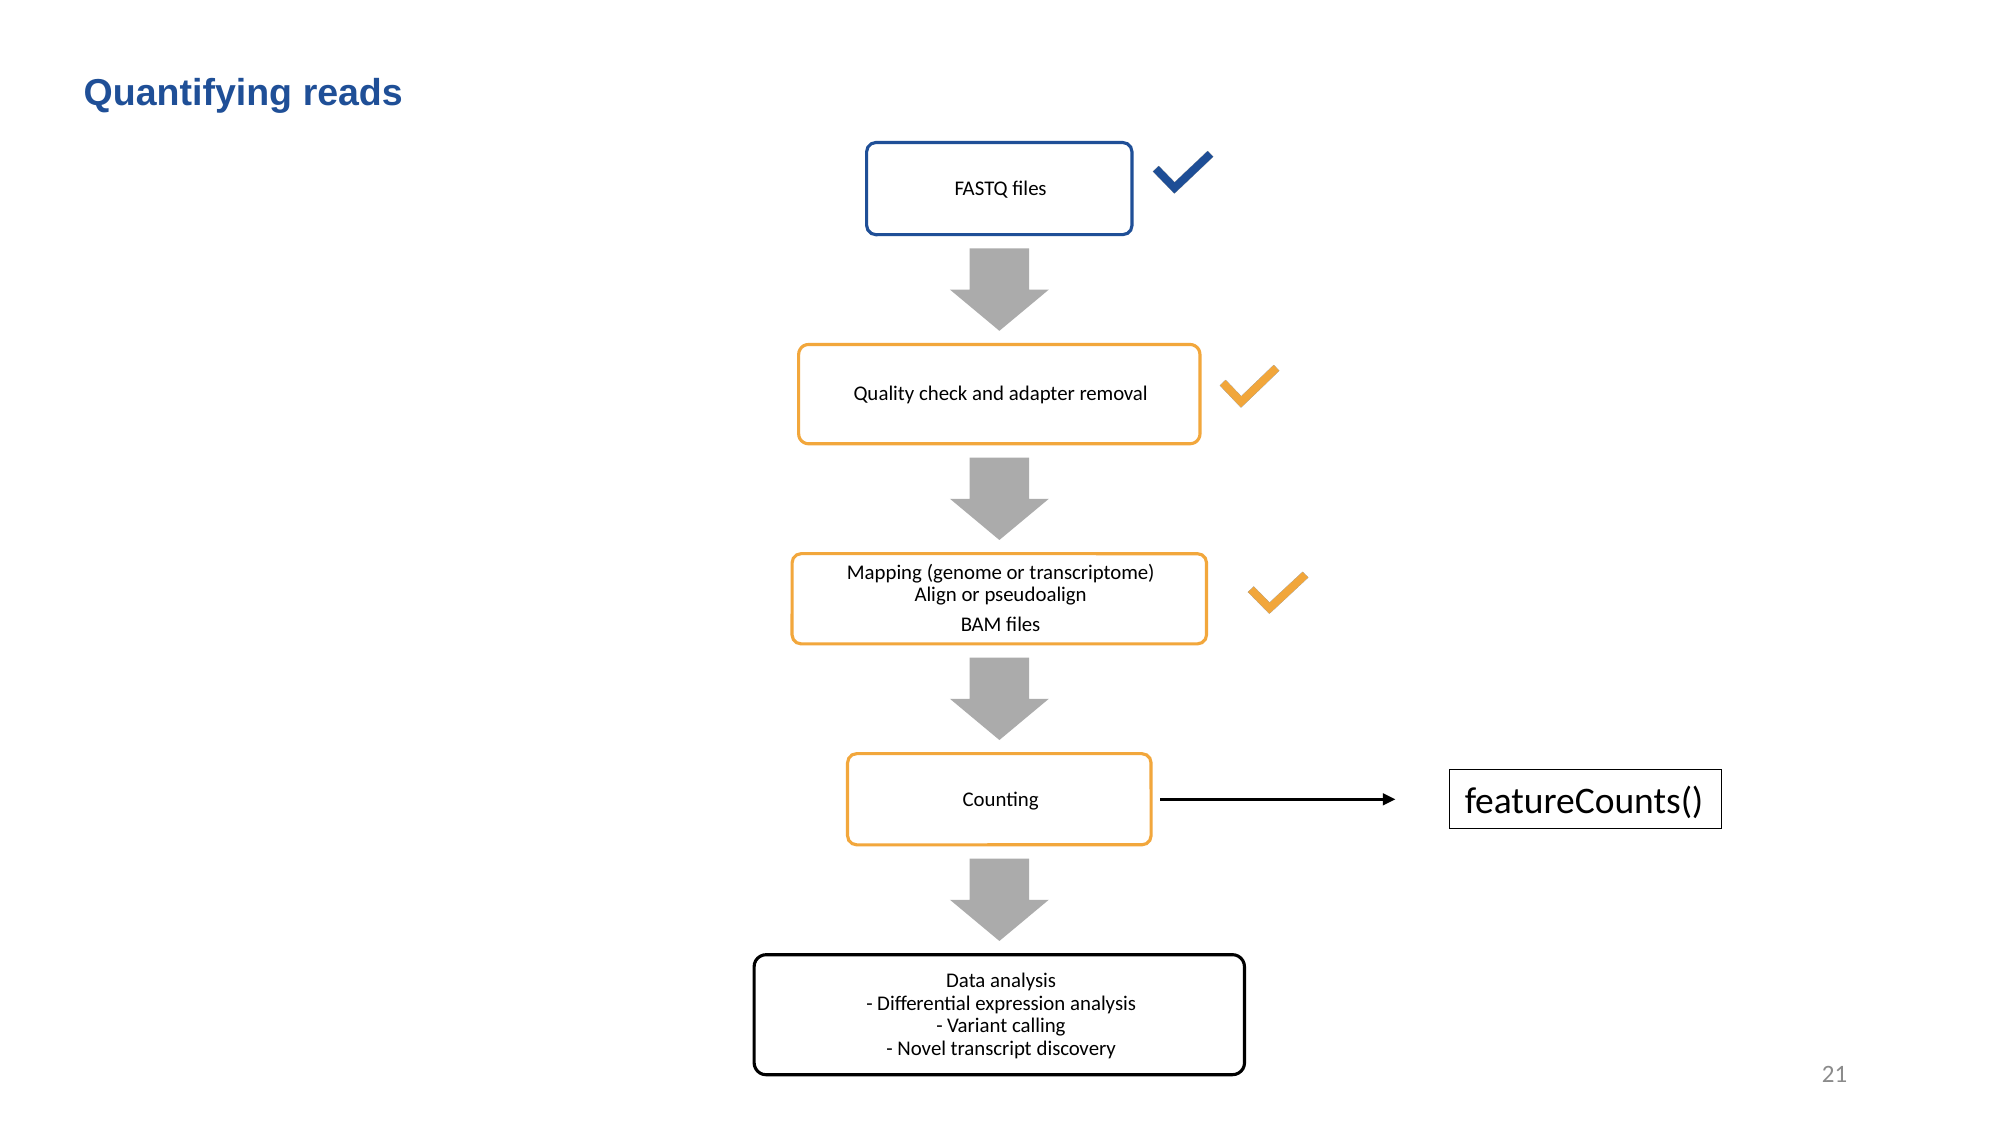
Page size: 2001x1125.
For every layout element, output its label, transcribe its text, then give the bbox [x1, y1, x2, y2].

text_box Quantifying reads [69, 60, 1183, 121]
picture [1152, 141, 1214, 203]
picture [1219, 355, 1280, 417]
slide_number 21 [1412, 1042, 1863, 1103]
picture [1247, 562, 1309, 624]
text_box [718, 141, 1280, 1076]
text_box featureCounts() [1449, 769, 1722, 829]
